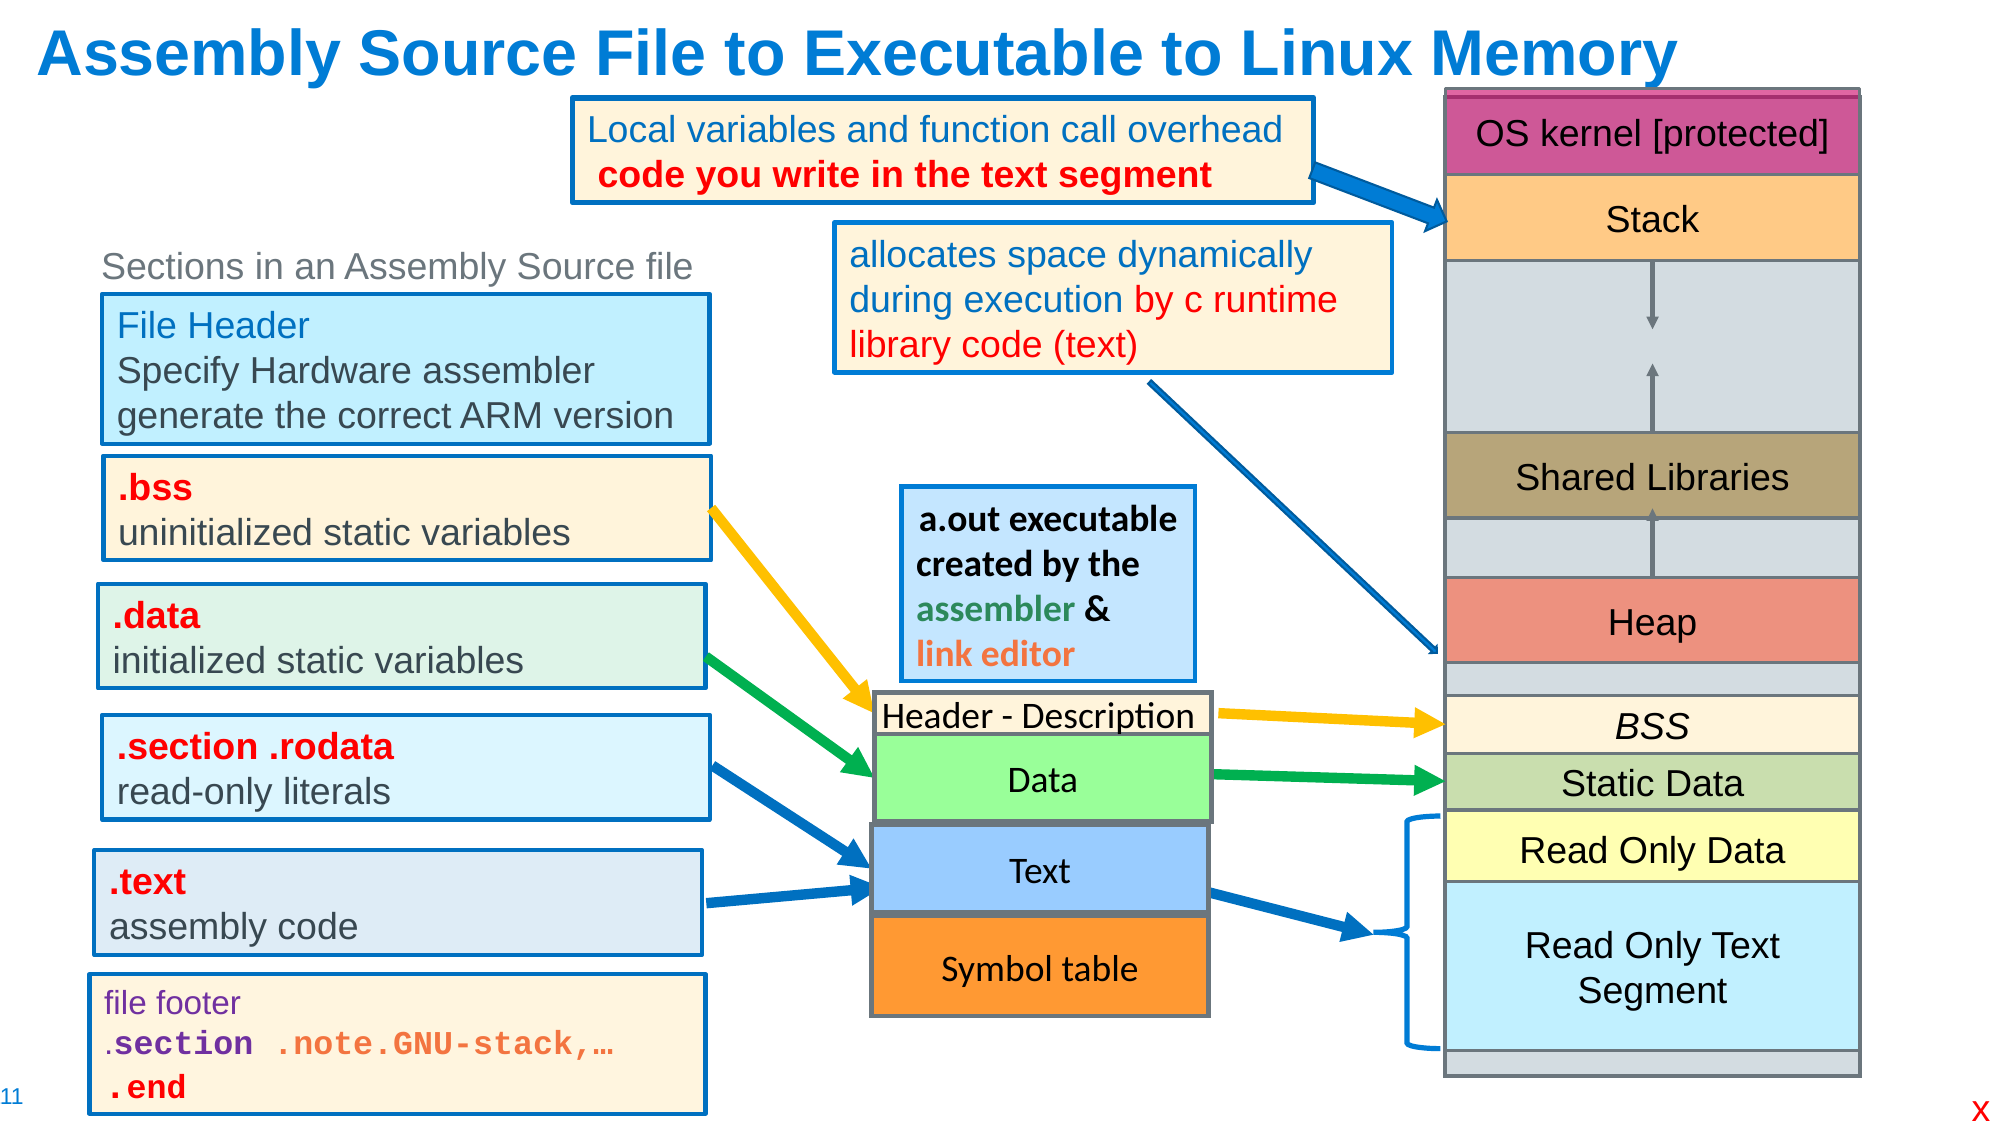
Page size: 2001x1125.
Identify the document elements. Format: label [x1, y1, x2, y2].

text_box [89, 974, 706, 1114]
text_box [834, 222, 1392, 373]
title [21, 30, 1979, 98]
text_box [1956, 1076, 2000, 1125]
text_box [86, 234, 710, 444]
text_box [94, 88, 1860, 1077]
